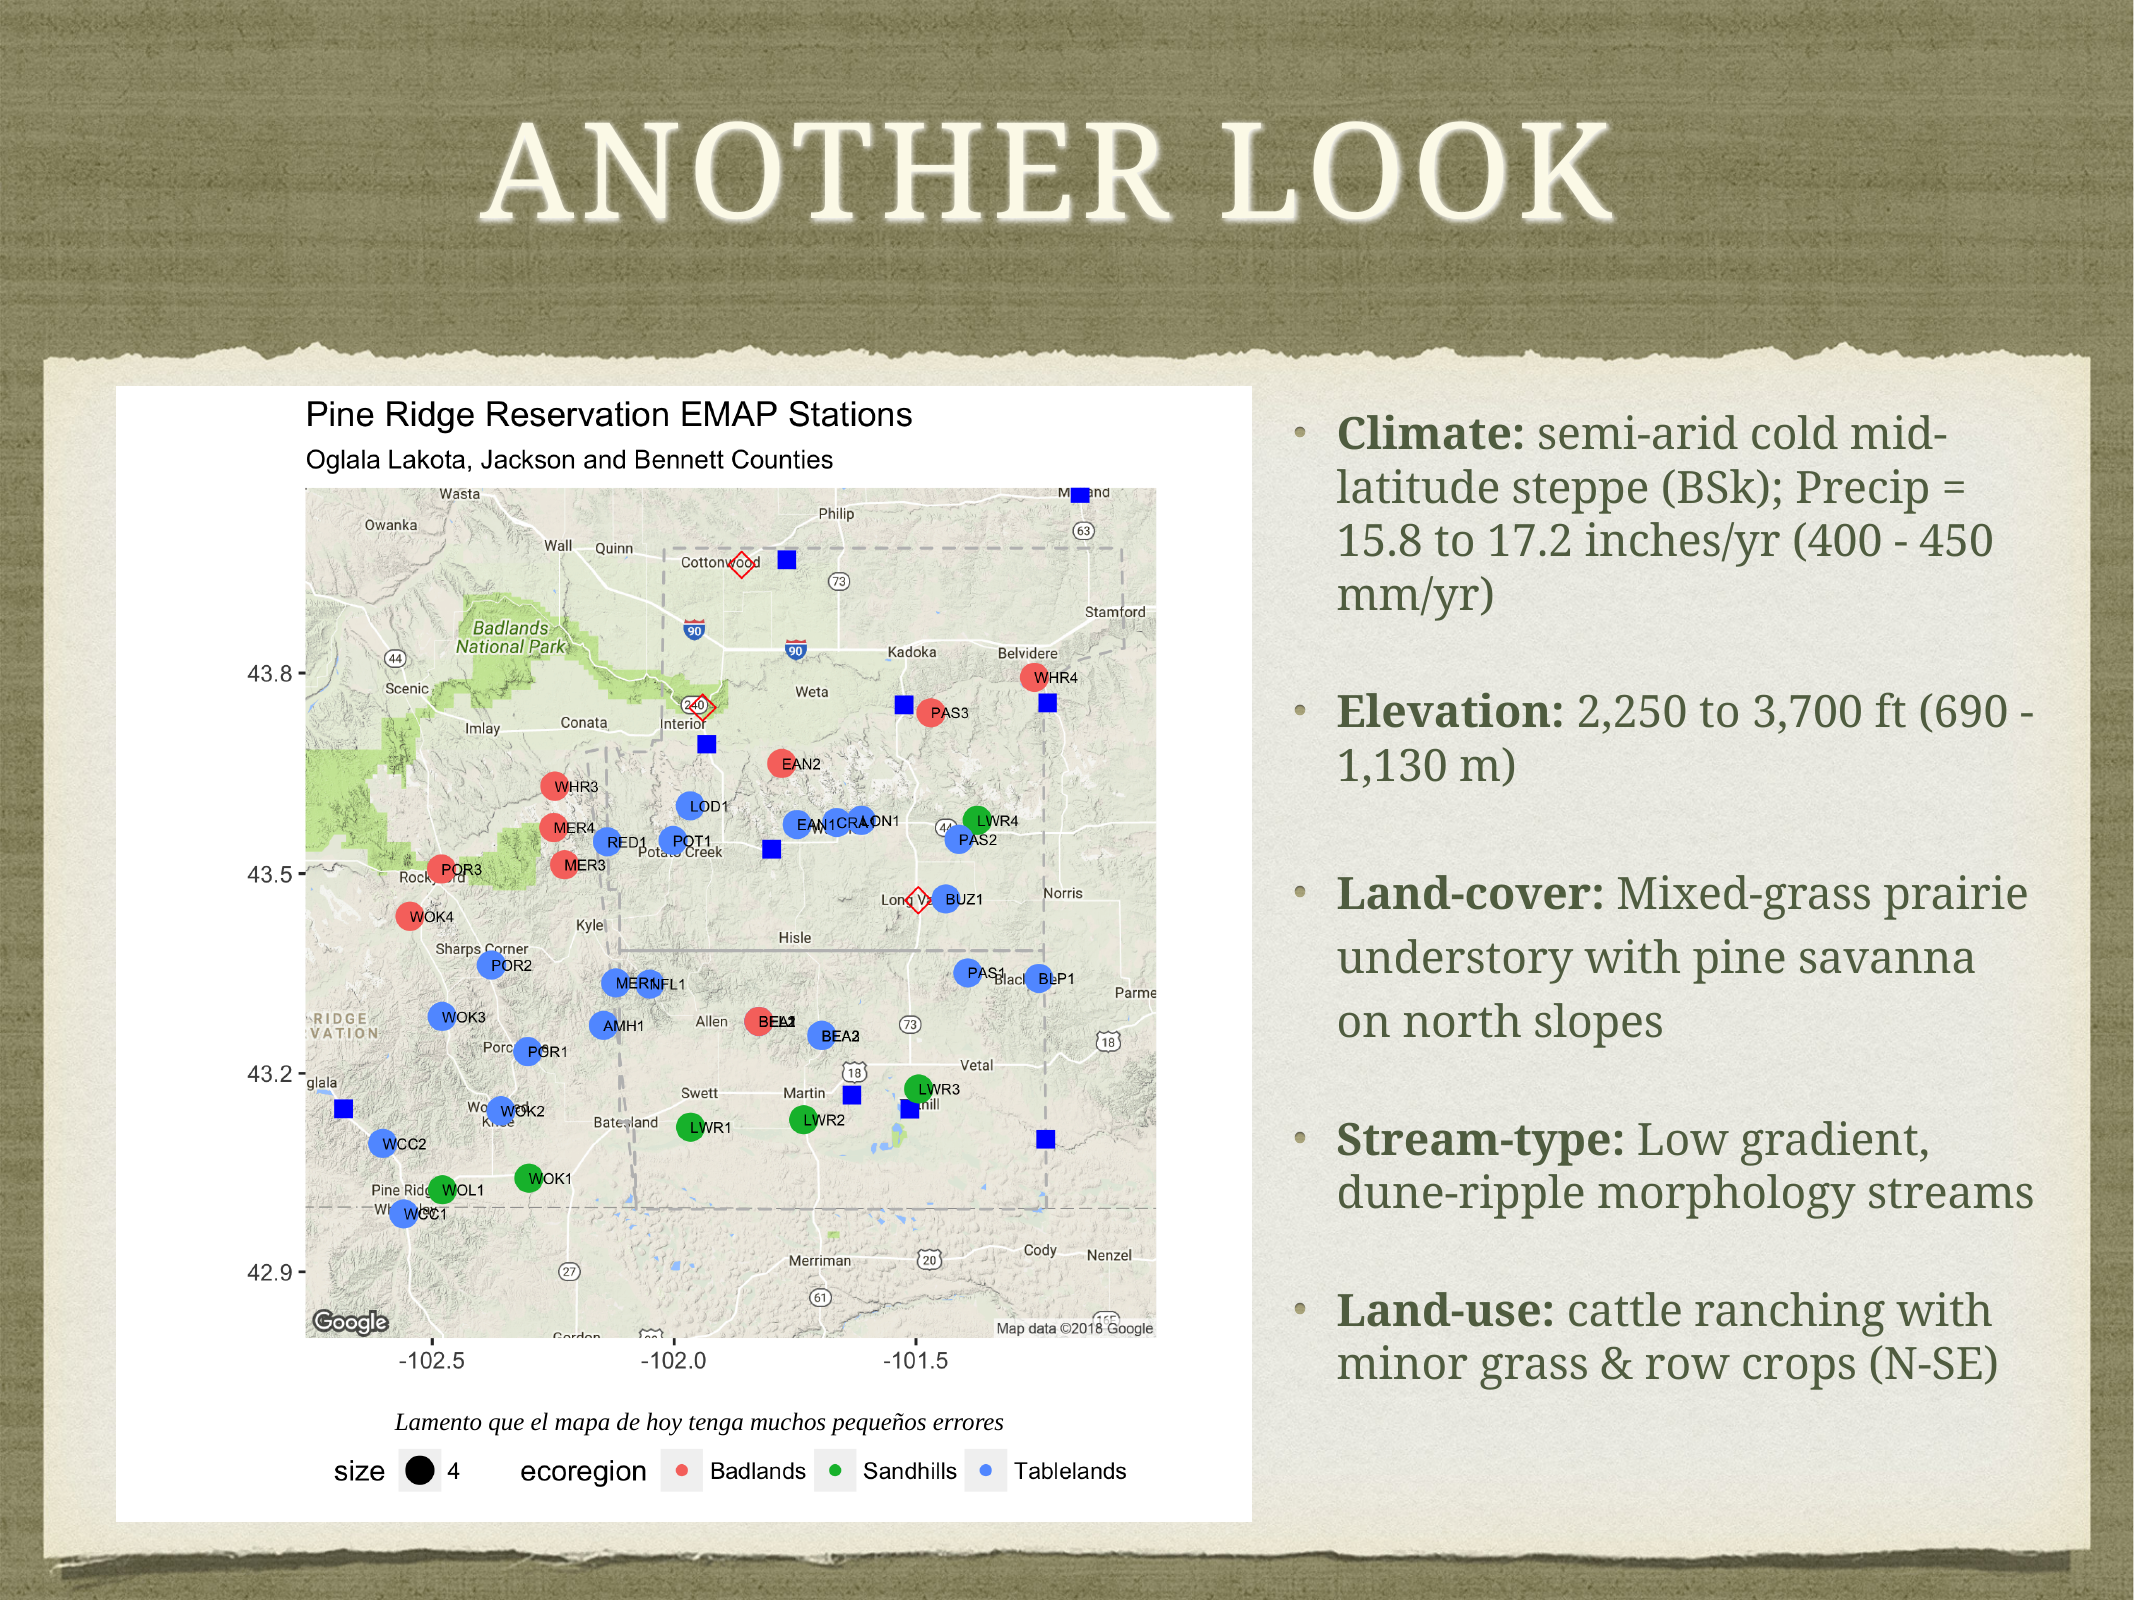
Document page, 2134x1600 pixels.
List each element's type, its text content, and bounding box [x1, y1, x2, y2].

title Another Look [134, 7, 1999, 343]
picture [0, 0, 2134, 1600]
text_box Climate: semi-arid cold mid-latitude steppe (BSk); Precip = 15.8 to 17.2 inches/yr (400 - 450 mm/yr) Elevation: 2,250 to 3,700 ft (690 - 1,130 m) Land-cover: Mixed-grass prairie understory with pine savanna on north slopes Stream-type: Low gradient, dune-ripple morphology streams Land-use: cattle ranching with minor grass & row crops (N-SE) [1286, 386, 2049, 1408]
